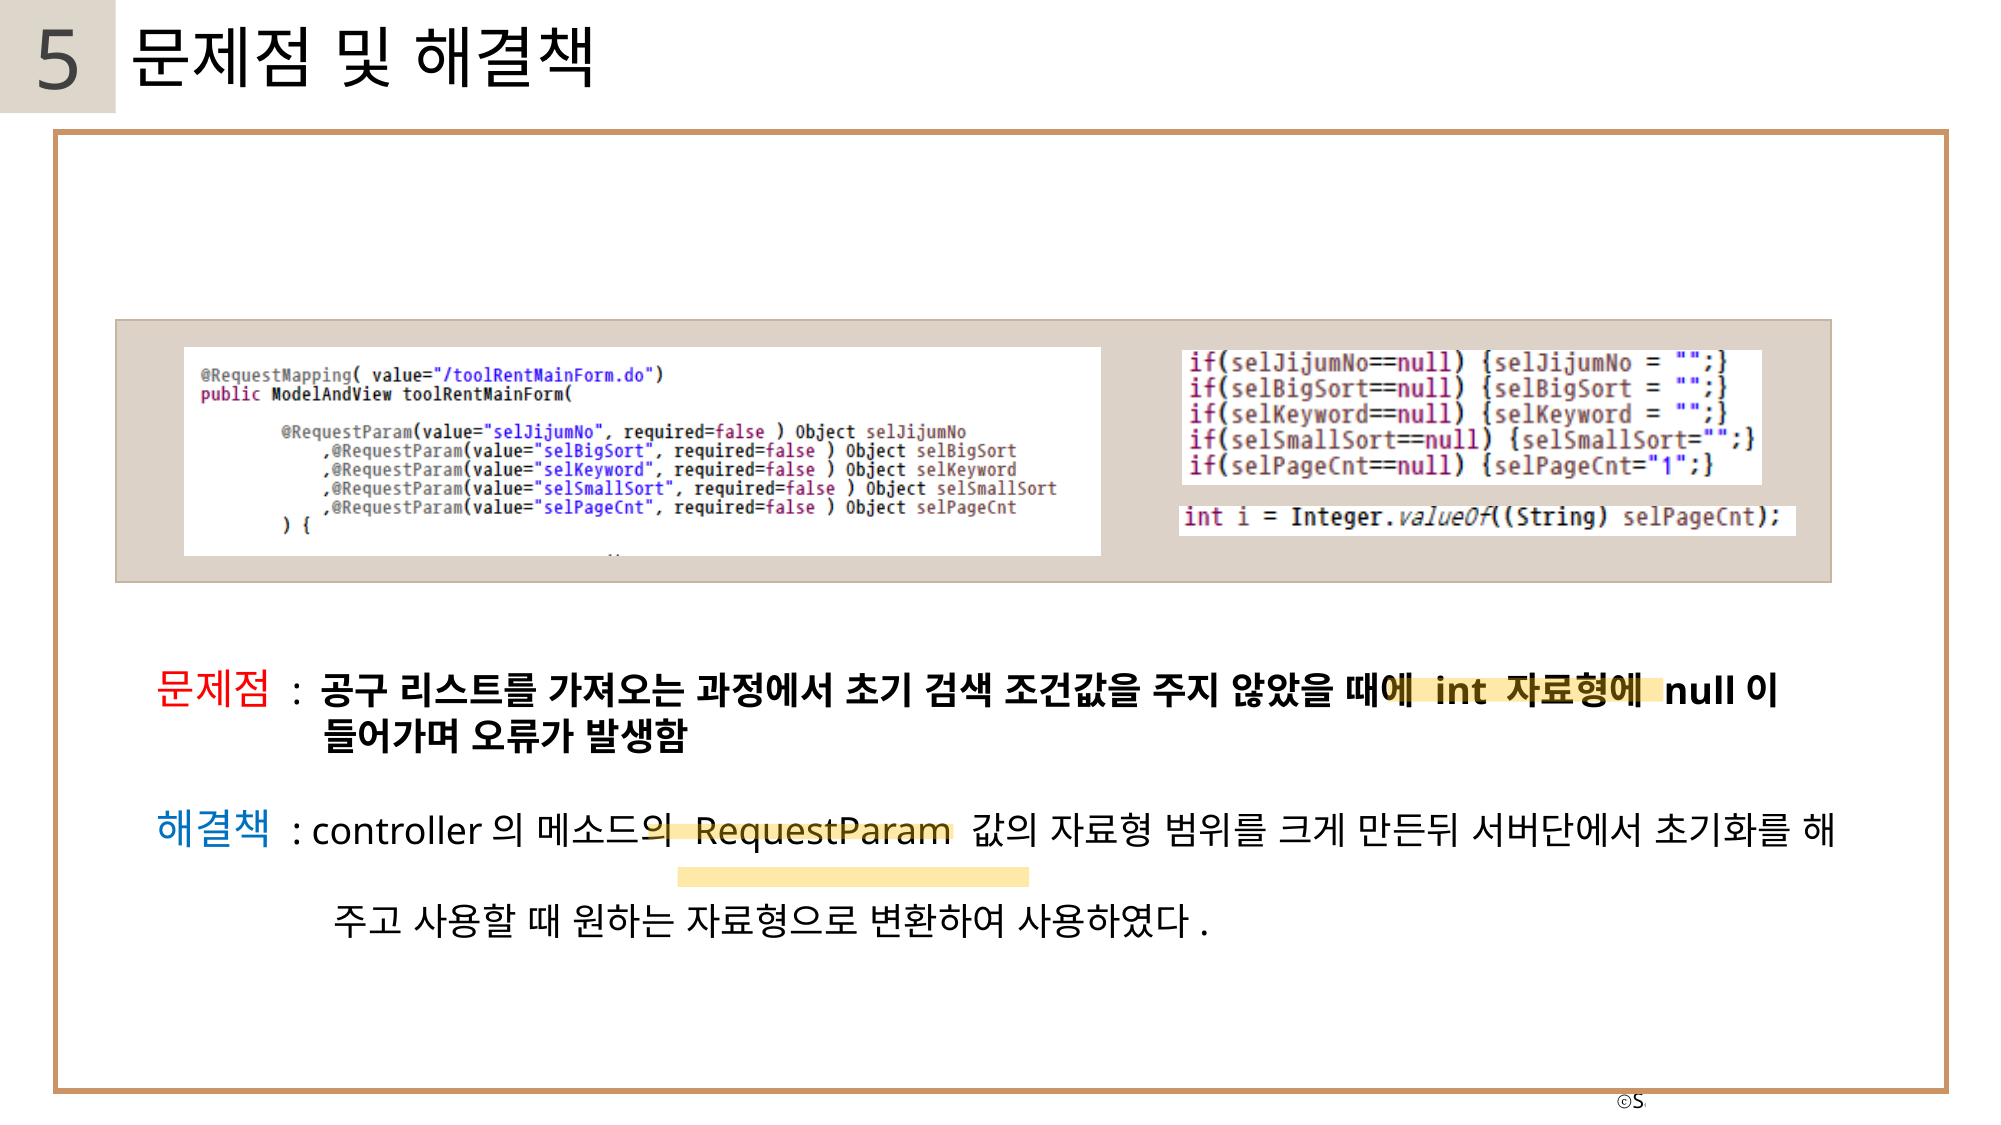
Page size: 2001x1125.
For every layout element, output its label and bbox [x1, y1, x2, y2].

text_box [54, 131, 2000, 1117]
text_box [0, 0, 775, 114]
